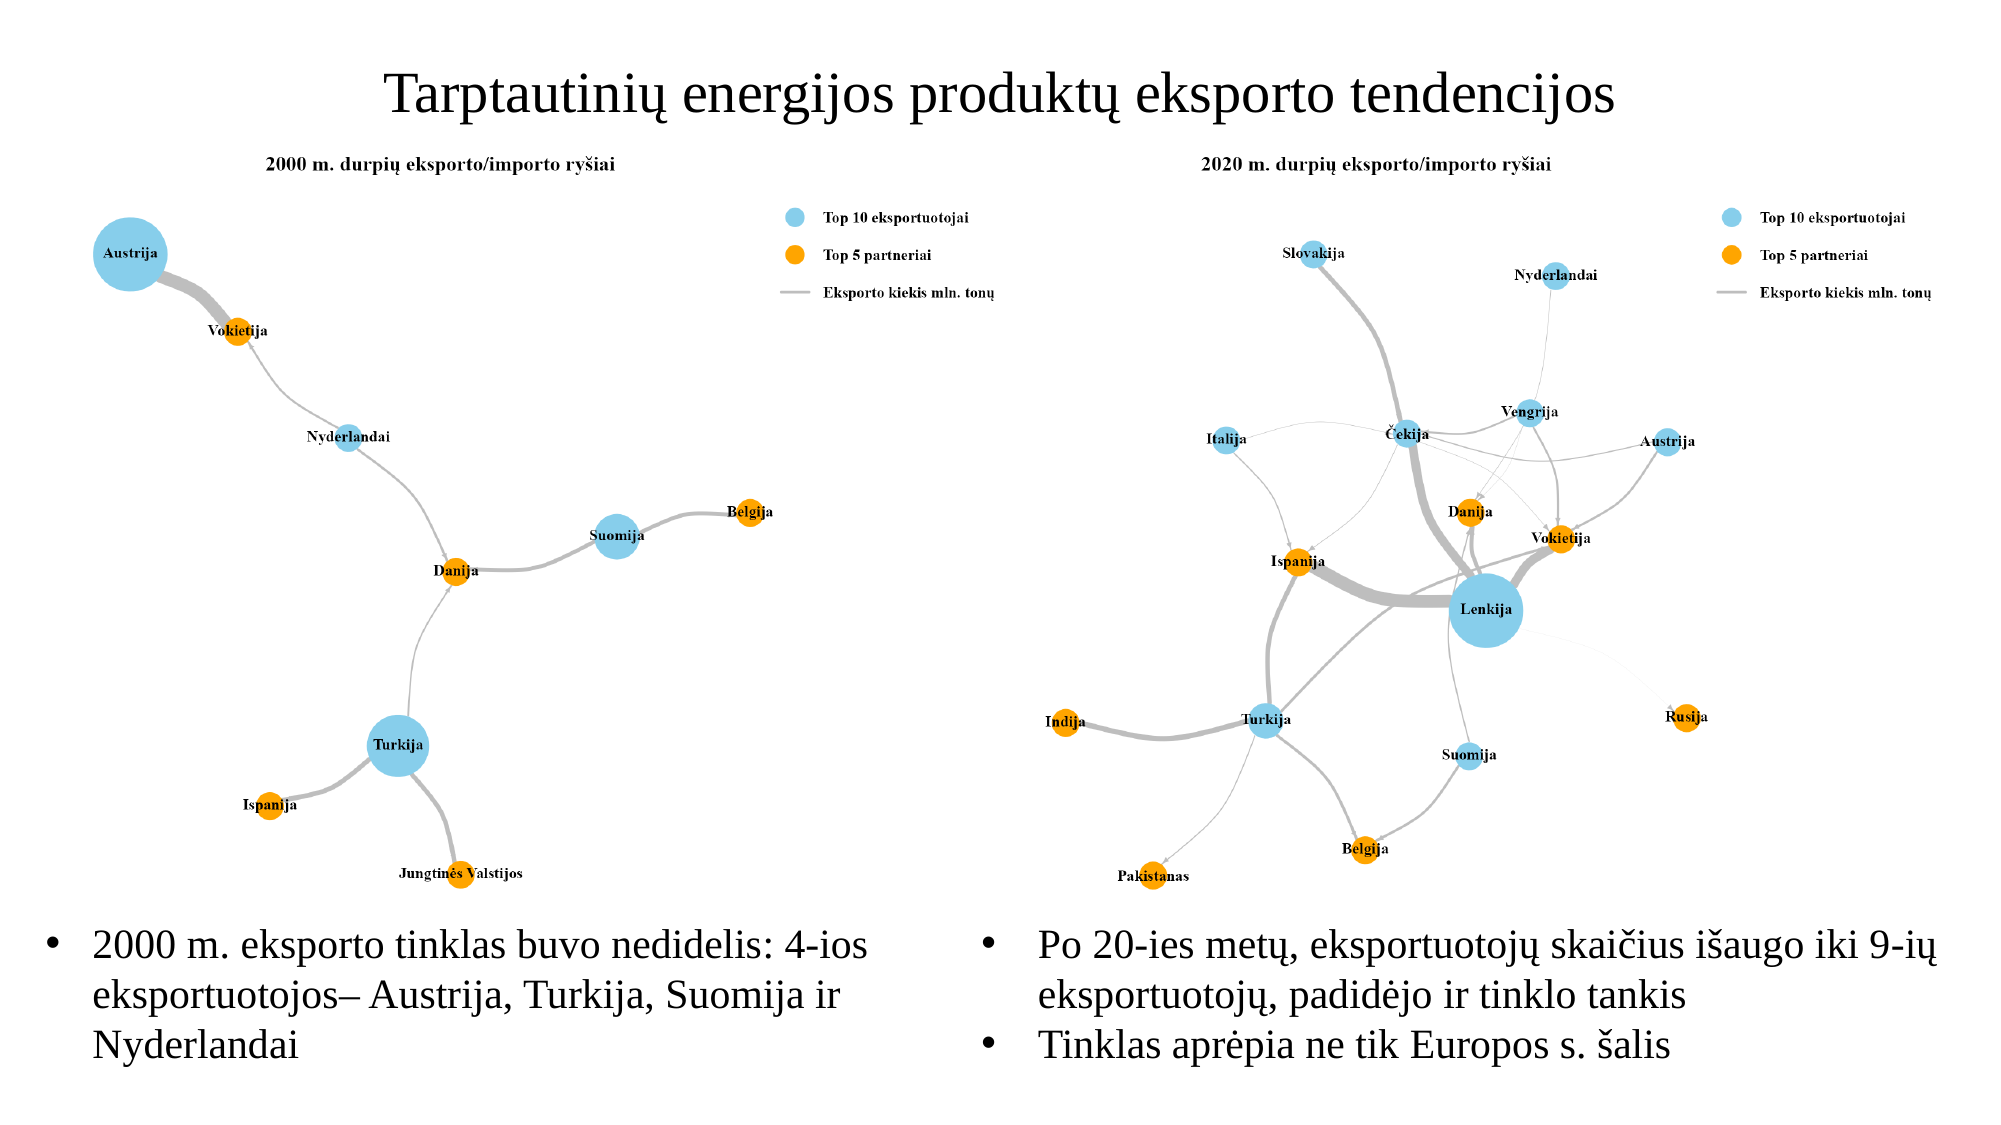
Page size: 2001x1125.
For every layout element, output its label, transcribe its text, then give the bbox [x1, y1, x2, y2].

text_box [42, 138, 1965, 907]
text_box 2000 m. eksporto tinklas buvo nedidelis: 4-ios eksportuotojos– Austrija, Turkija, Suomija ir Nyderlandai [30, 909, 966, 1075]
text_box Tarptautinių energijos produktų eksporto tendencijos [306, 46, 1694, 132]
text_box Po 20-ies metų, eksportuotojų skaičius išaugo iki 9-ių eksportuotojų, padidėjo ir tinklo tankis Tinklas aprėpia ne tik Europos s. šalis [966, 909, 1960, 1075]
